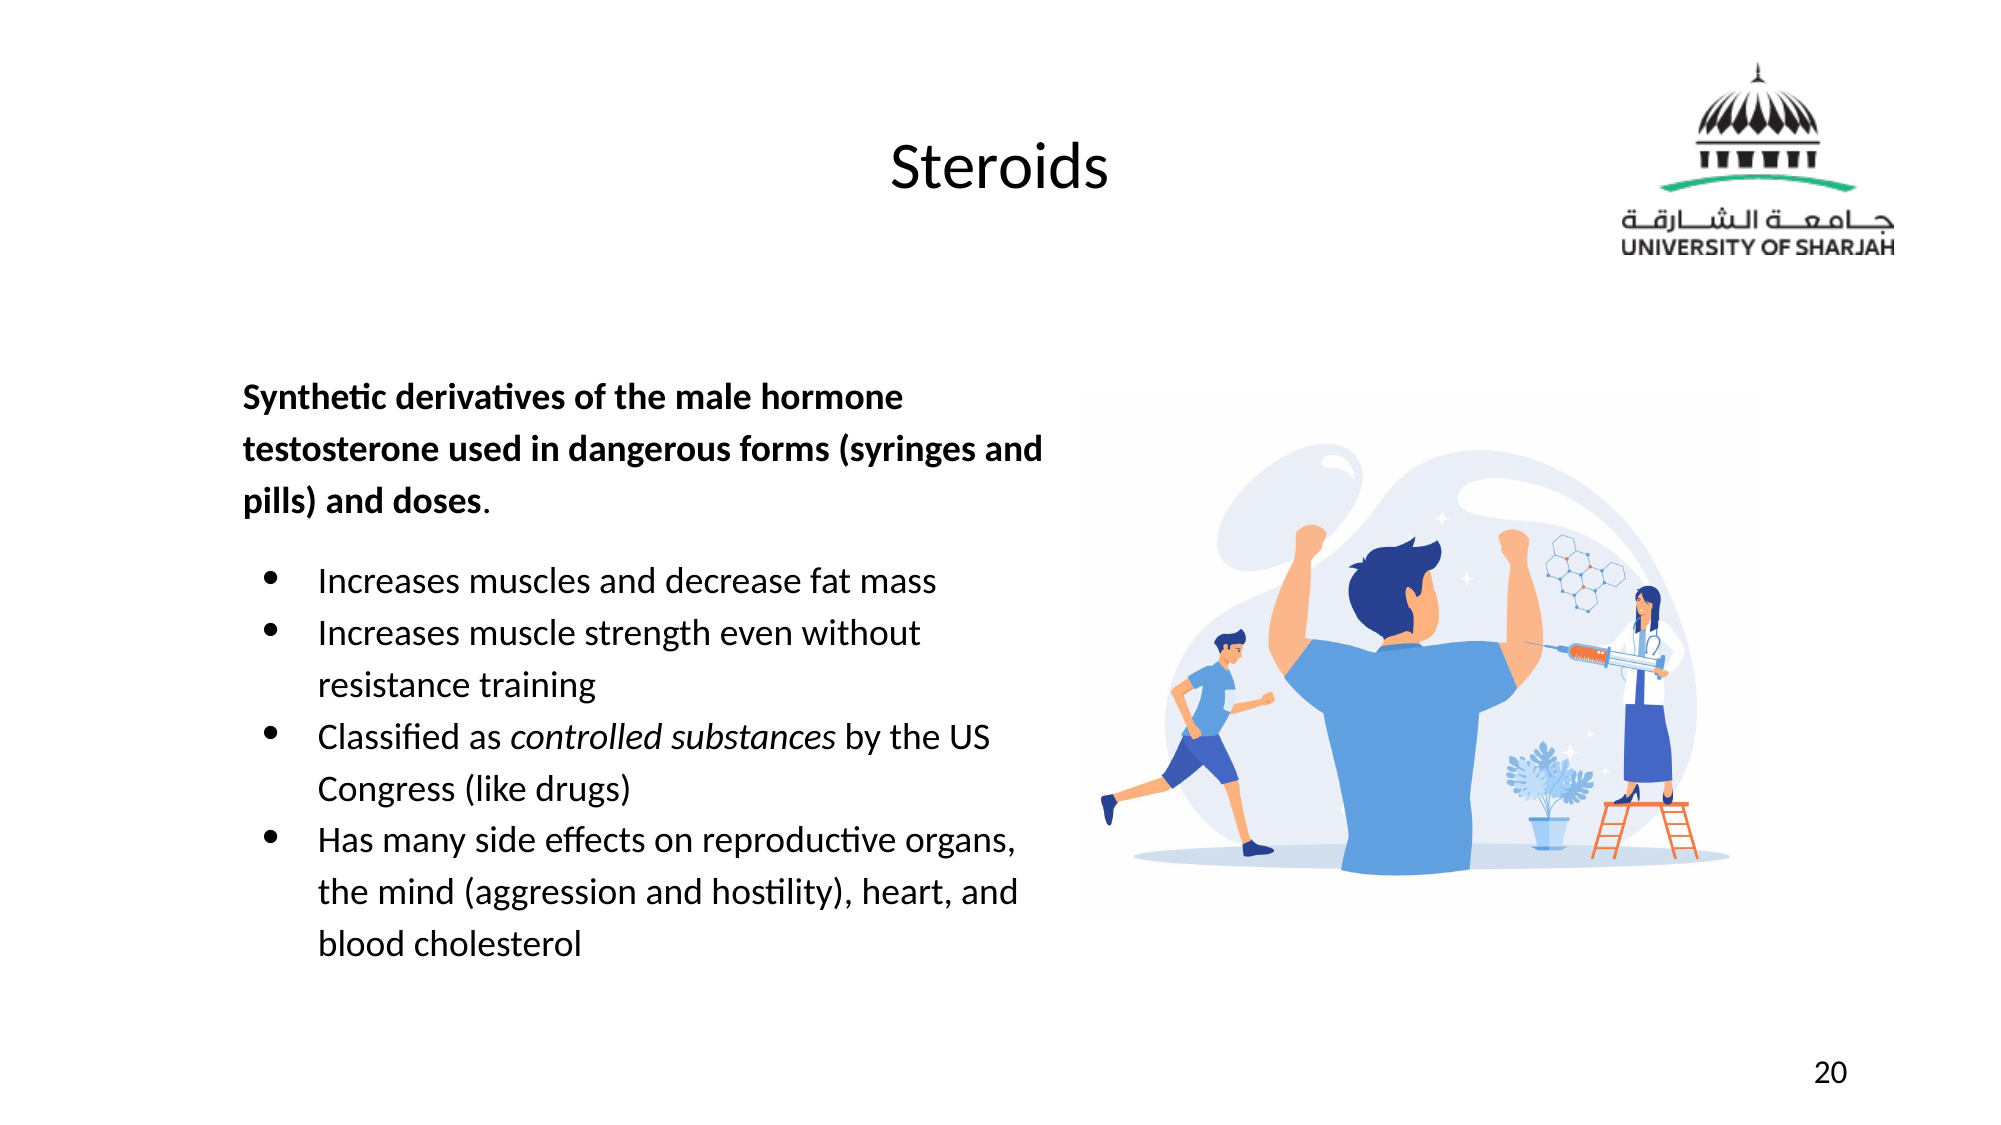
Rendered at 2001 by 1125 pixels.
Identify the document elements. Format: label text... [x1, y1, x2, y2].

title Steroids [319, 59, 1681, 278]
picture [1681, 62, 1894, 255]
picture [1076, 390, 1758, 924]
slide_number ‹#› [1412, 1042, 1863, 1103]
list Synthetic derivatives of the male hormone testosterone used in dangerous forms (syringes and pills) and doses. Increases muscles and decrease fat mass Increases muscle strength even without resistance training Classified as controlled substances by the US Congress (like drugs) Has many side effects on reproductive organs, the mind (aggression and hostility), heart, and blood cholesterol [242, 326, 1054, 1003]
